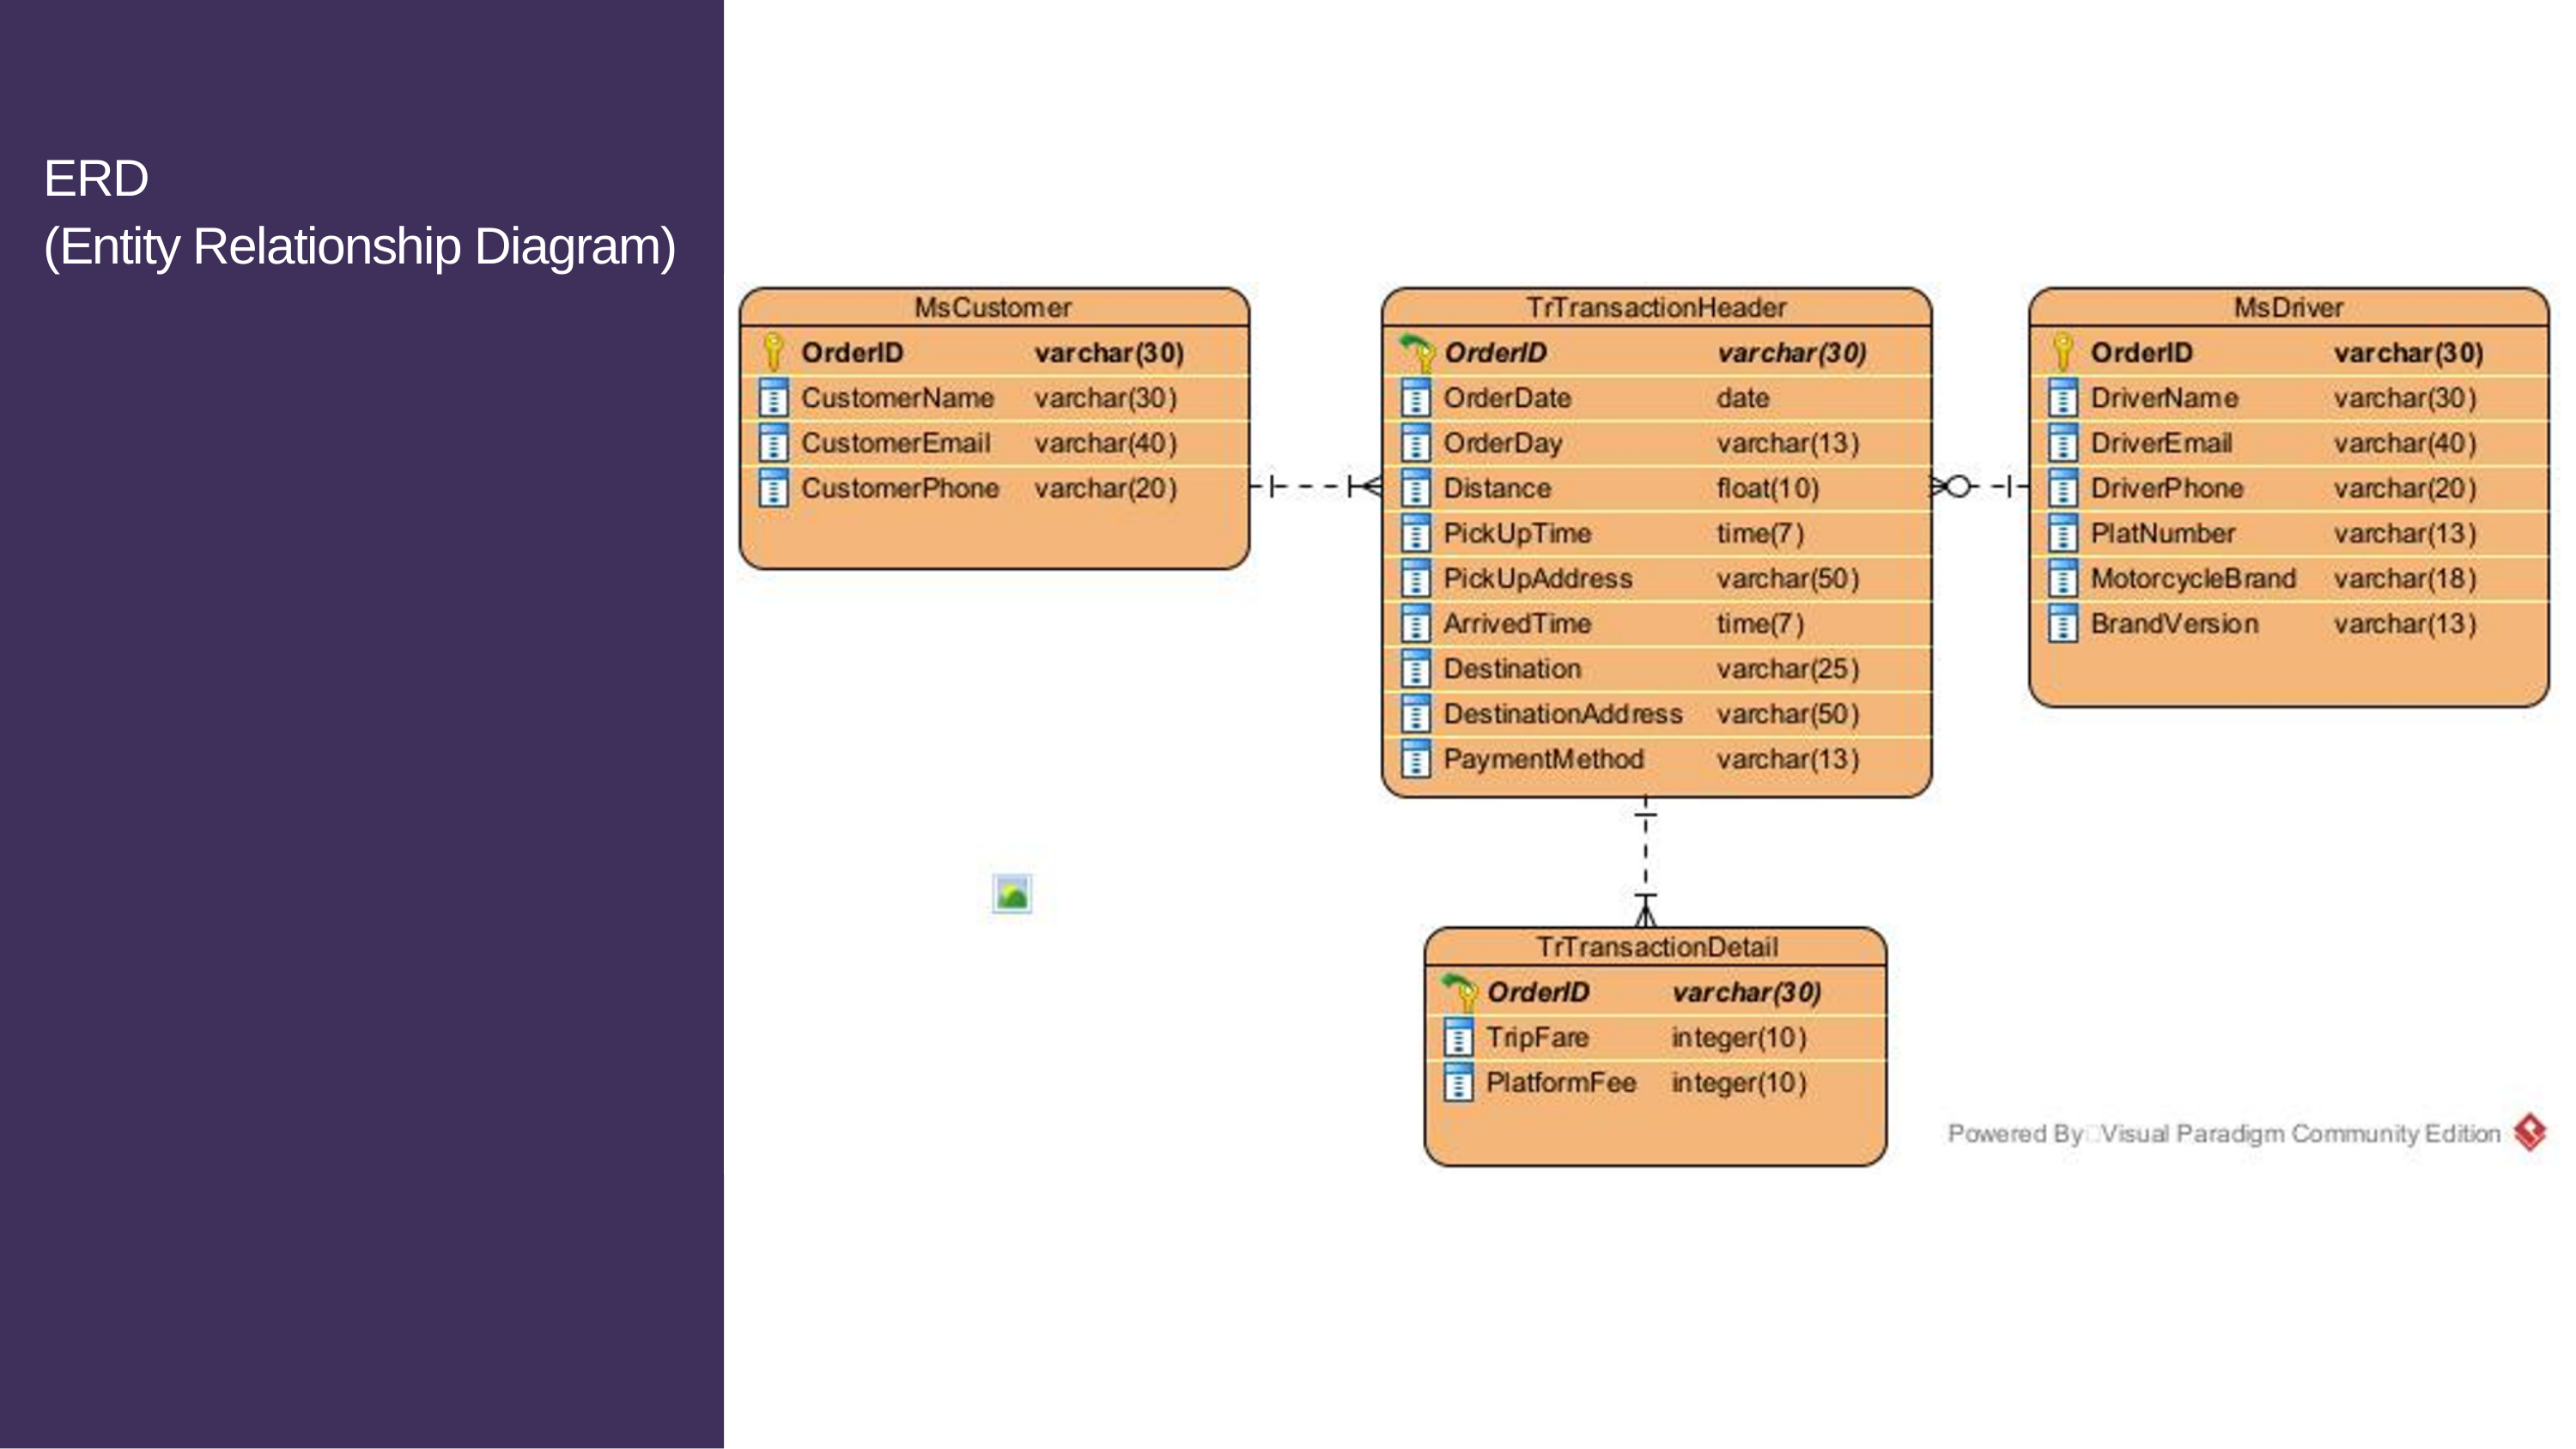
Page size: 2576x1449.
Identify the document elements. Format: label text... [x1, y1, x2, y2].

picture [723, 274, 2576, 1174]
text_box ERD (Entity Relationship Diagram) [43, 139, 681, 275]
text_box [0, 0, 725, 1449]
